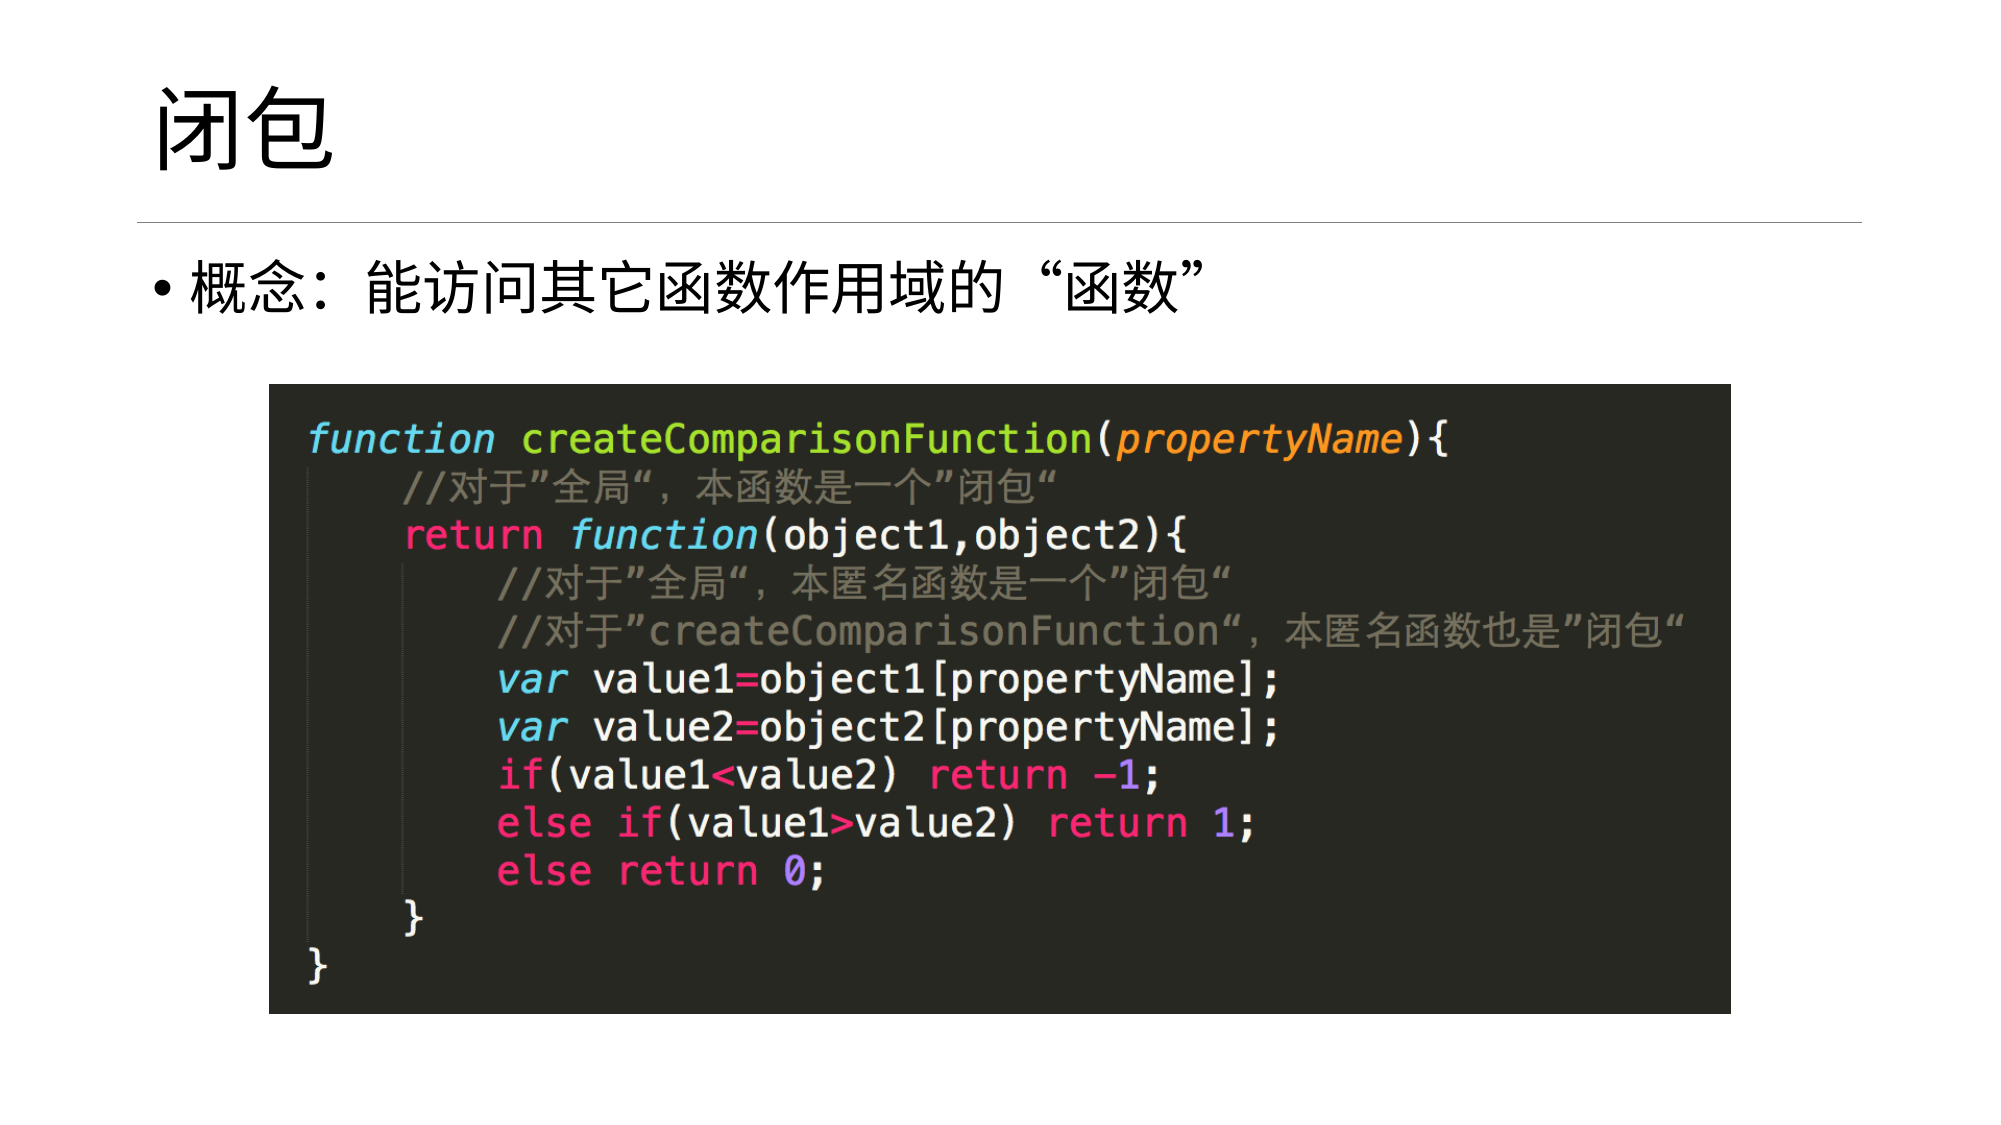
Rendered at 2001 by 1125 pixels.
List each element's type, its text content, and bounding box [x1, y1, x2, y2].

list 概念：能访问其它函数作用域的“函数” [137, 251, 1863, 1014]
picture [269, 384, 1731, 1014]
title 闭包 [137, 44, 1863, 223]
